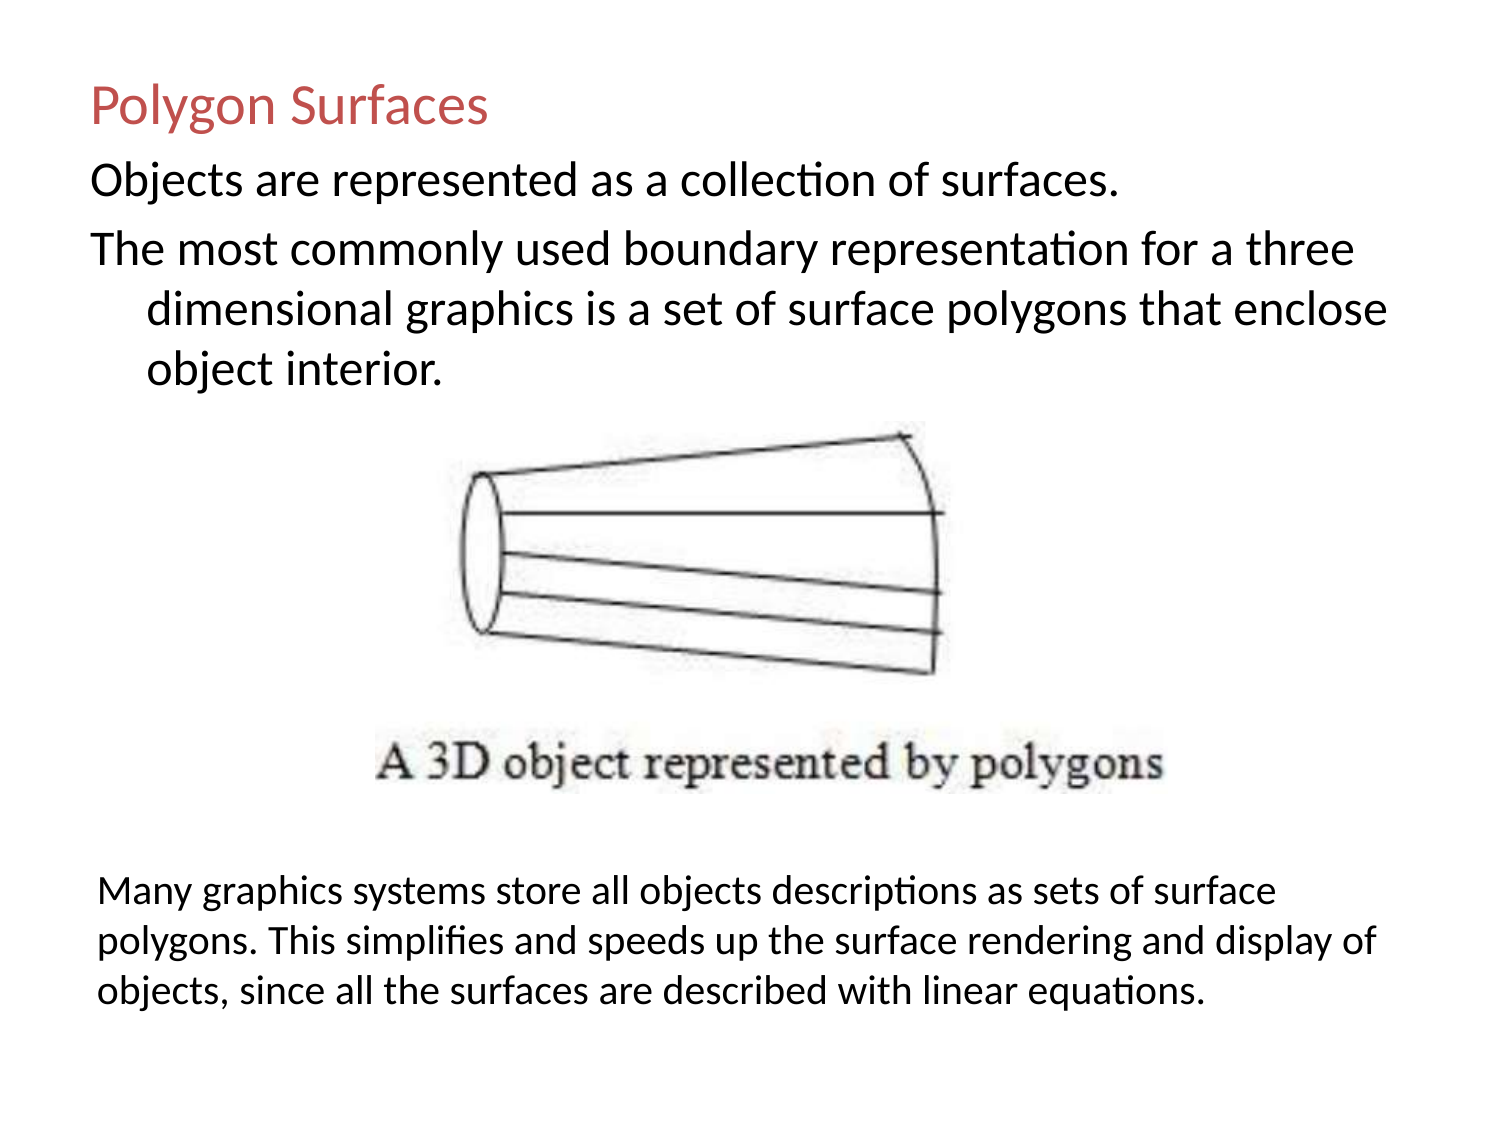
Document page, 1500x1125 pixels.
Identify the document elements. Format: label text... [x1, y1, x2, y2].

list Polygon Surfaces Objects are represented as a collection of surfaces. The most commonly used boundary representation for a three dimensional graphics is a set of surface polygons that enclose object interior. [75, 58, 1425, 1005]
picture [374, 421, 1168, 794]
text_box Many graphics systems store all objects descriptions as sets of surface polygons. This simplifies and speeds up the surface rendering and display of objects, since all the surfaces are described with linear equations. [82, 855, 1395, 1021]
